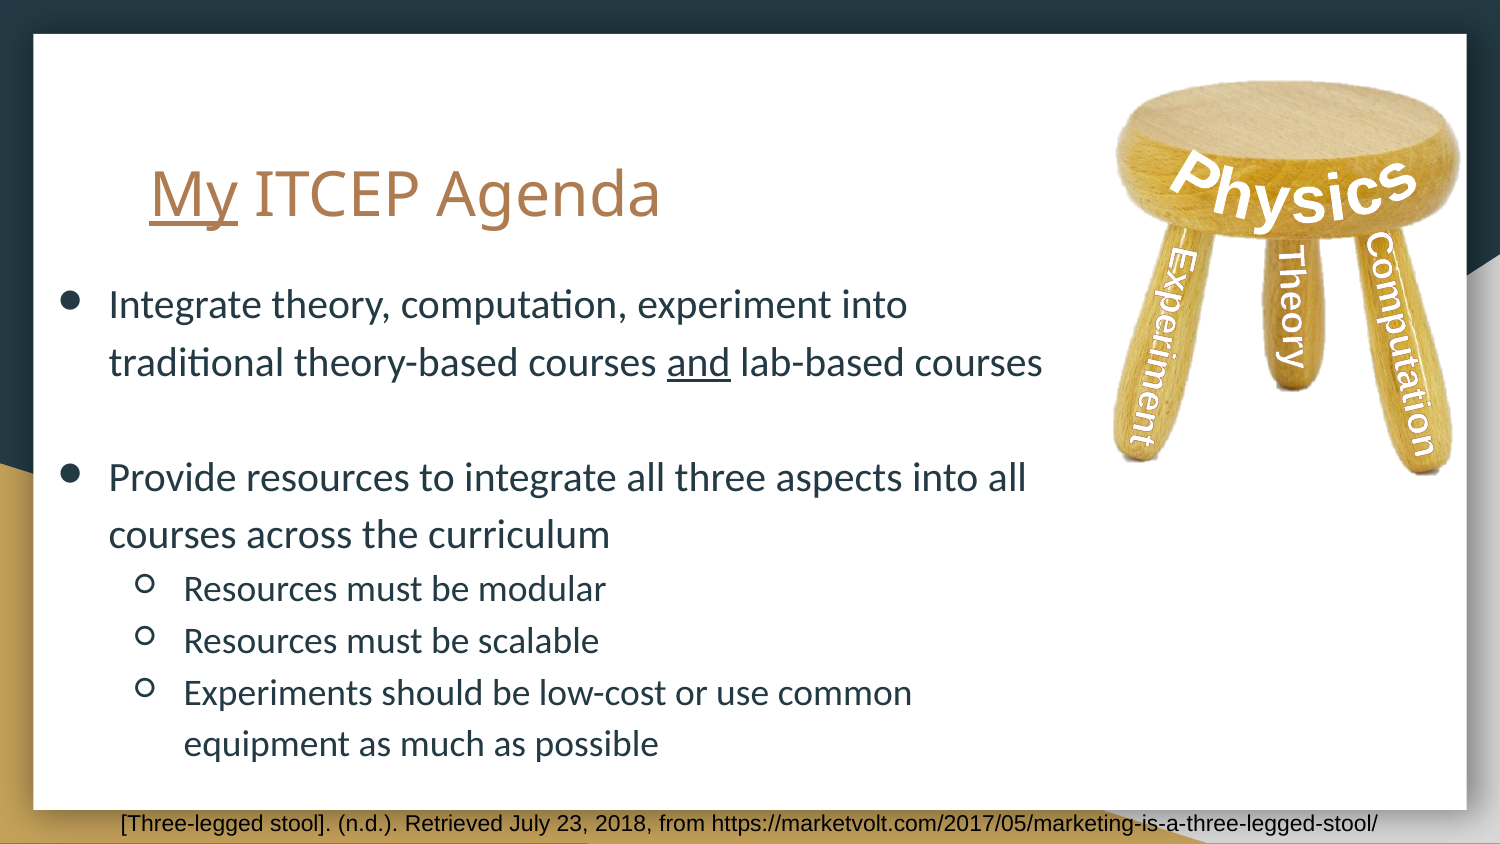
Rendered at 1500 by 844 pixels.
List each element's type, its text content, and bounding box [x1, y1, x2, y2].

text_box [Three-legged stool]. (n.d.). Retrieved July 23, 2018, from https://marketvolt.com/2017/05/marketing-is-a-three-legged-stool/ [105, 800, 1395, 844]
list Integrate theory, computation, experiment into traditional theory-based courses and lab-based courses Provide resources to integrate all three aspects into all courses across the curriculum Resources must be modular Resources must be scalable Experiments should be low-cost or use common equipment as much as possible [18, 254, 1095, 844]
title My ITCEP Agenda [134, 138, 866, 254]
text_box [871, 23, 1500, 568]
